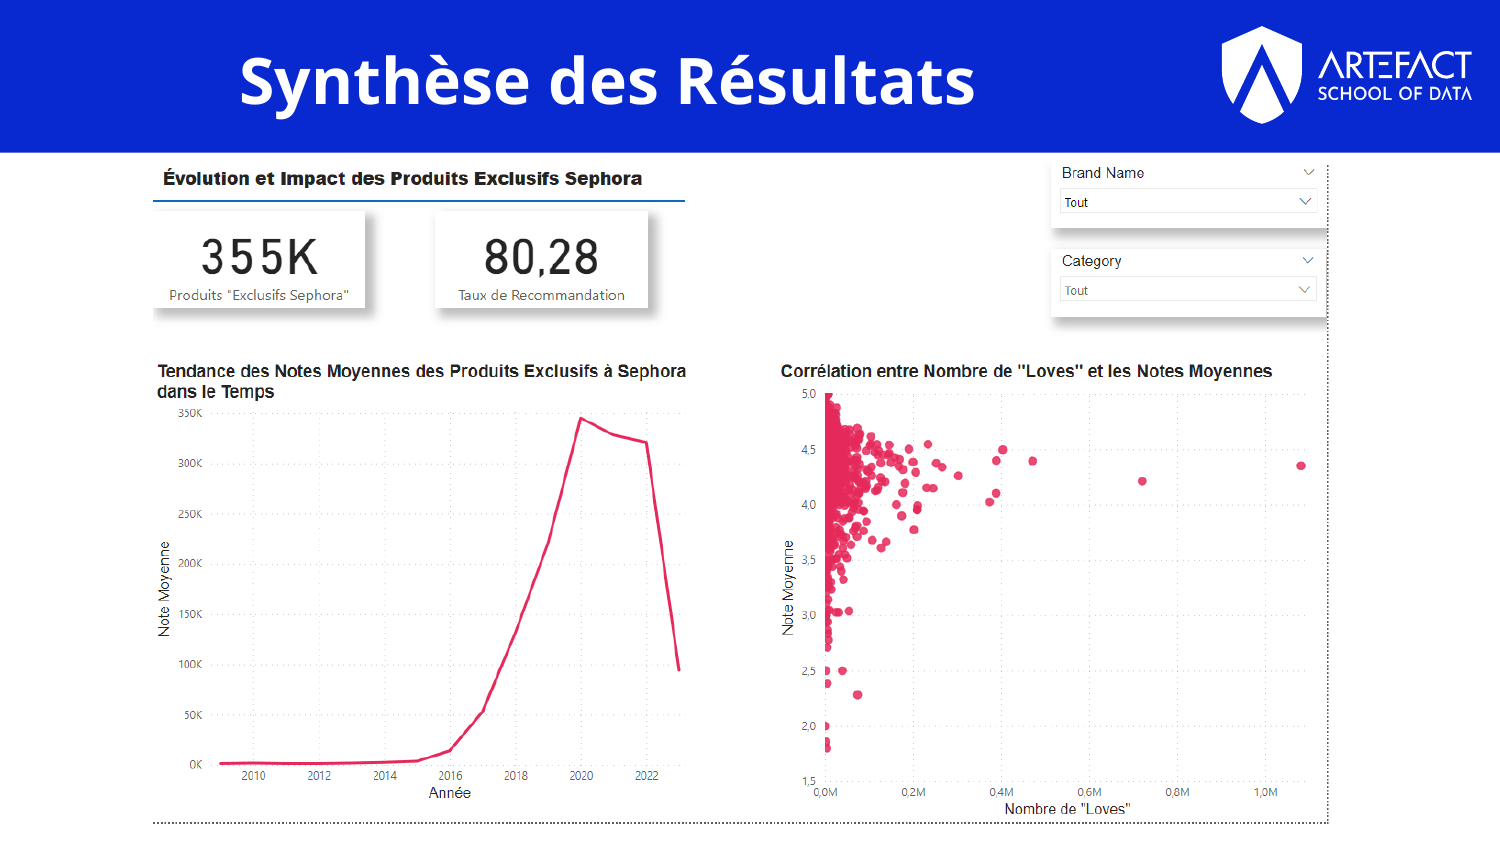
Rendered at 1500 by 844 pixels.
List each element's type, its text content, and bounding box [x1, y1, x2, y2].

title Synthèse des Résultats [29, 25, 1188, 133]
picture [1318, 86, 1472, 100]
picture [153, 163, 1329, 825]
